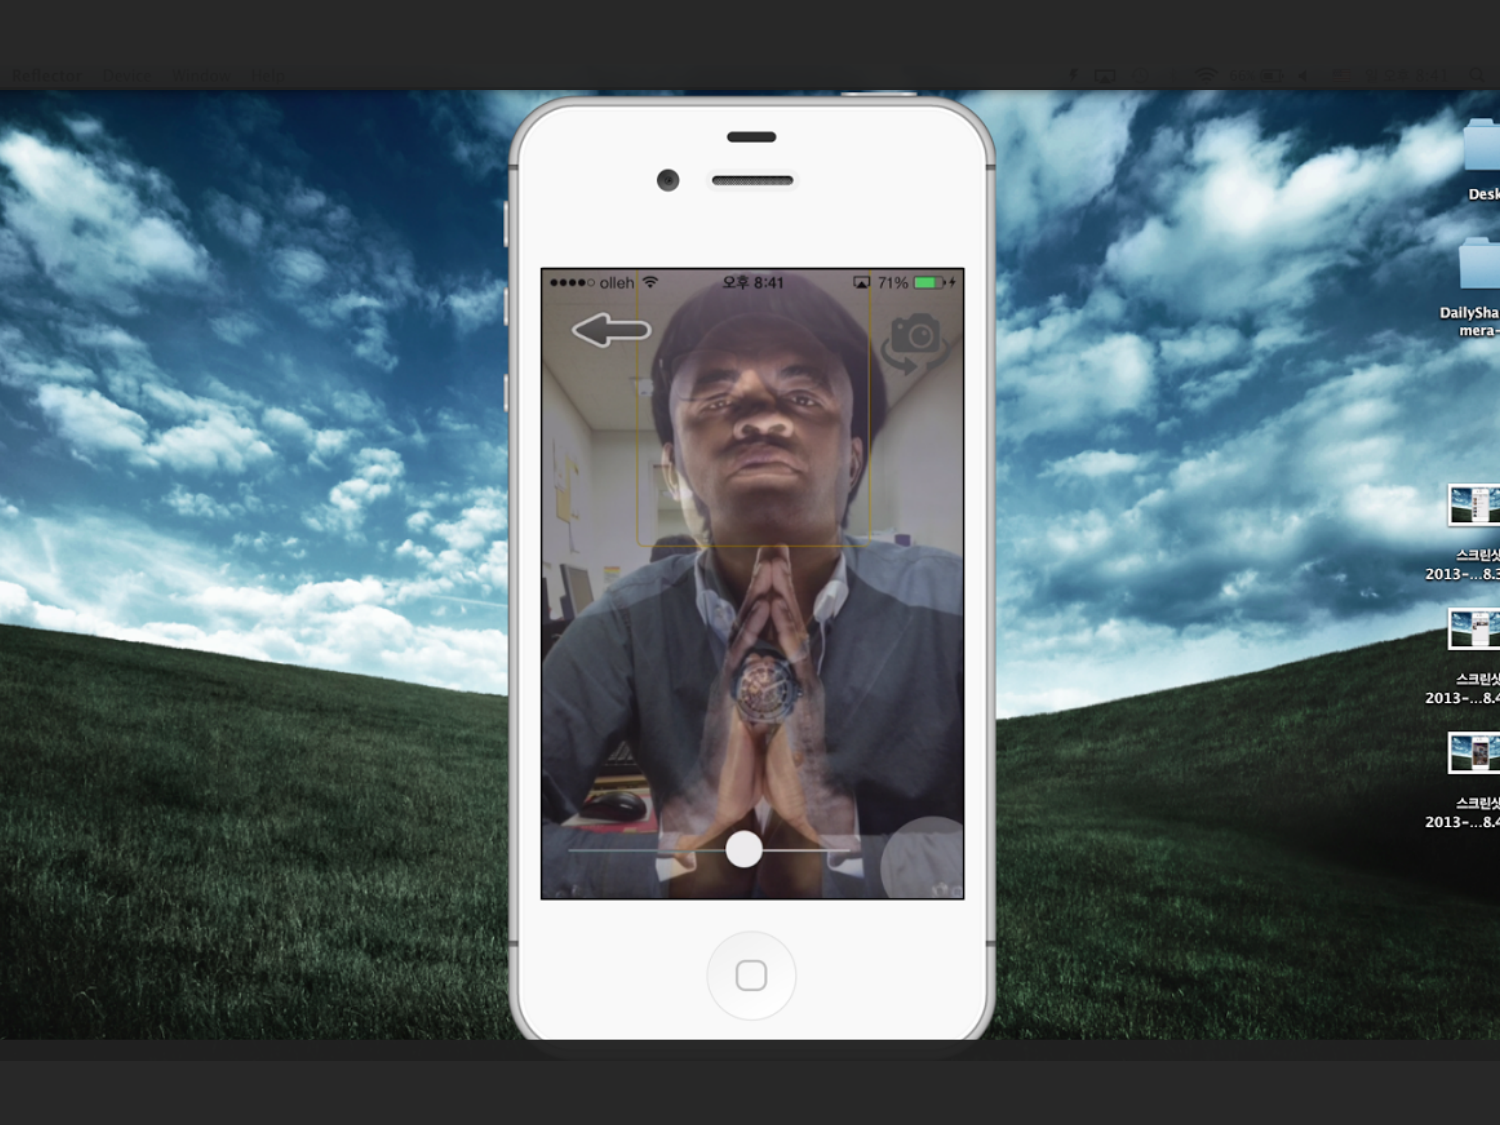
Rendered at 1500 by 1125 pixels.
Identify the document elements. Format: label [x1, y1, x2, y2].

text_box [0, 0, 1500, 1125]
